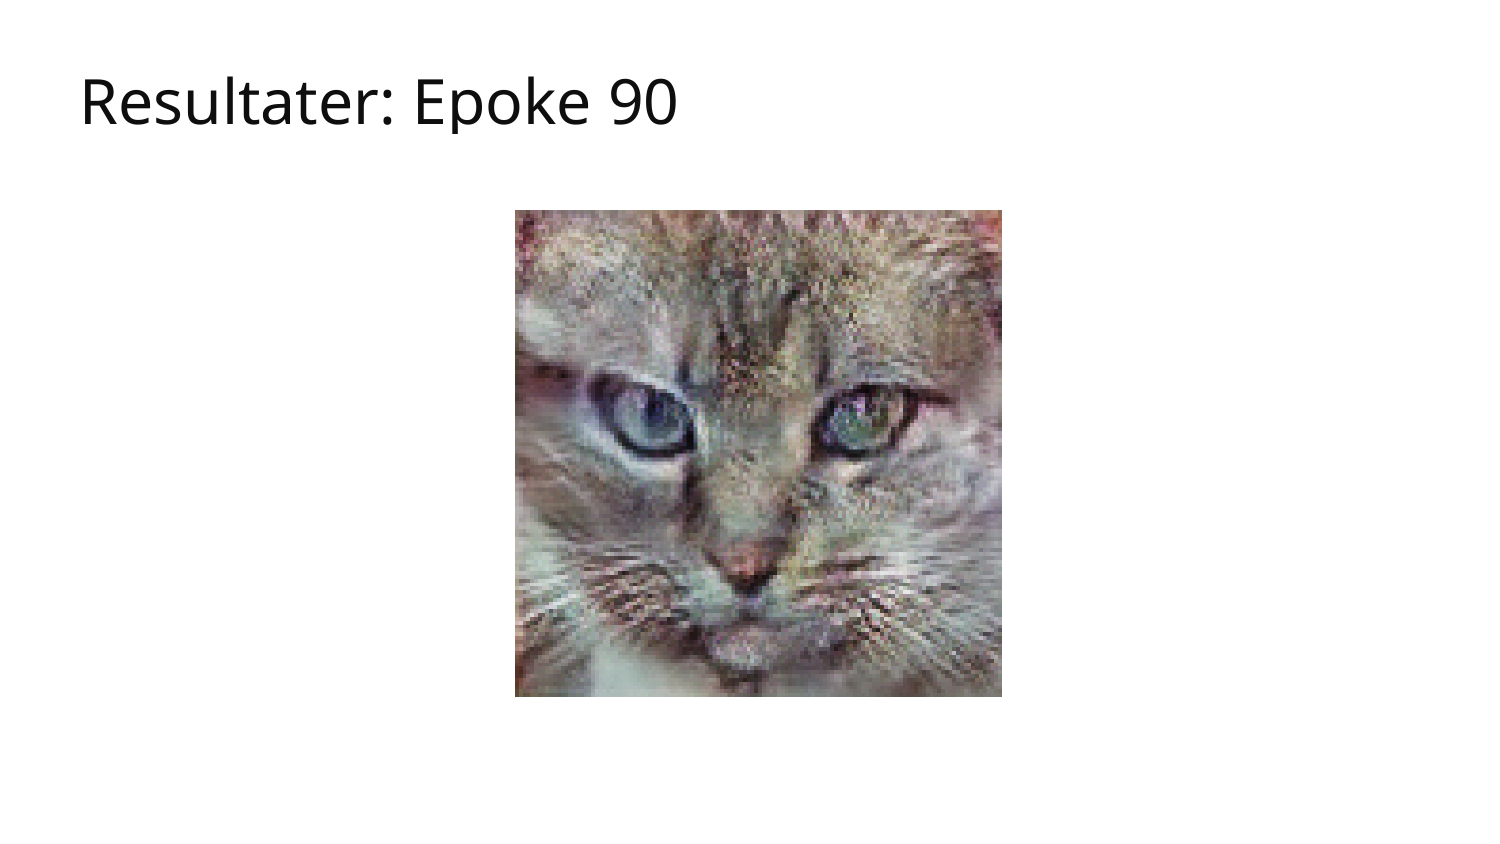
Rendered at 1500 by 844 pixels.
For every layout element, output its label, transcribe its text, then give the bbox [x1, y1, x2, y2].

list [434, 134, 1066, 766]
title Resultater: Epoke 90 [70, 61, 786, 209]
